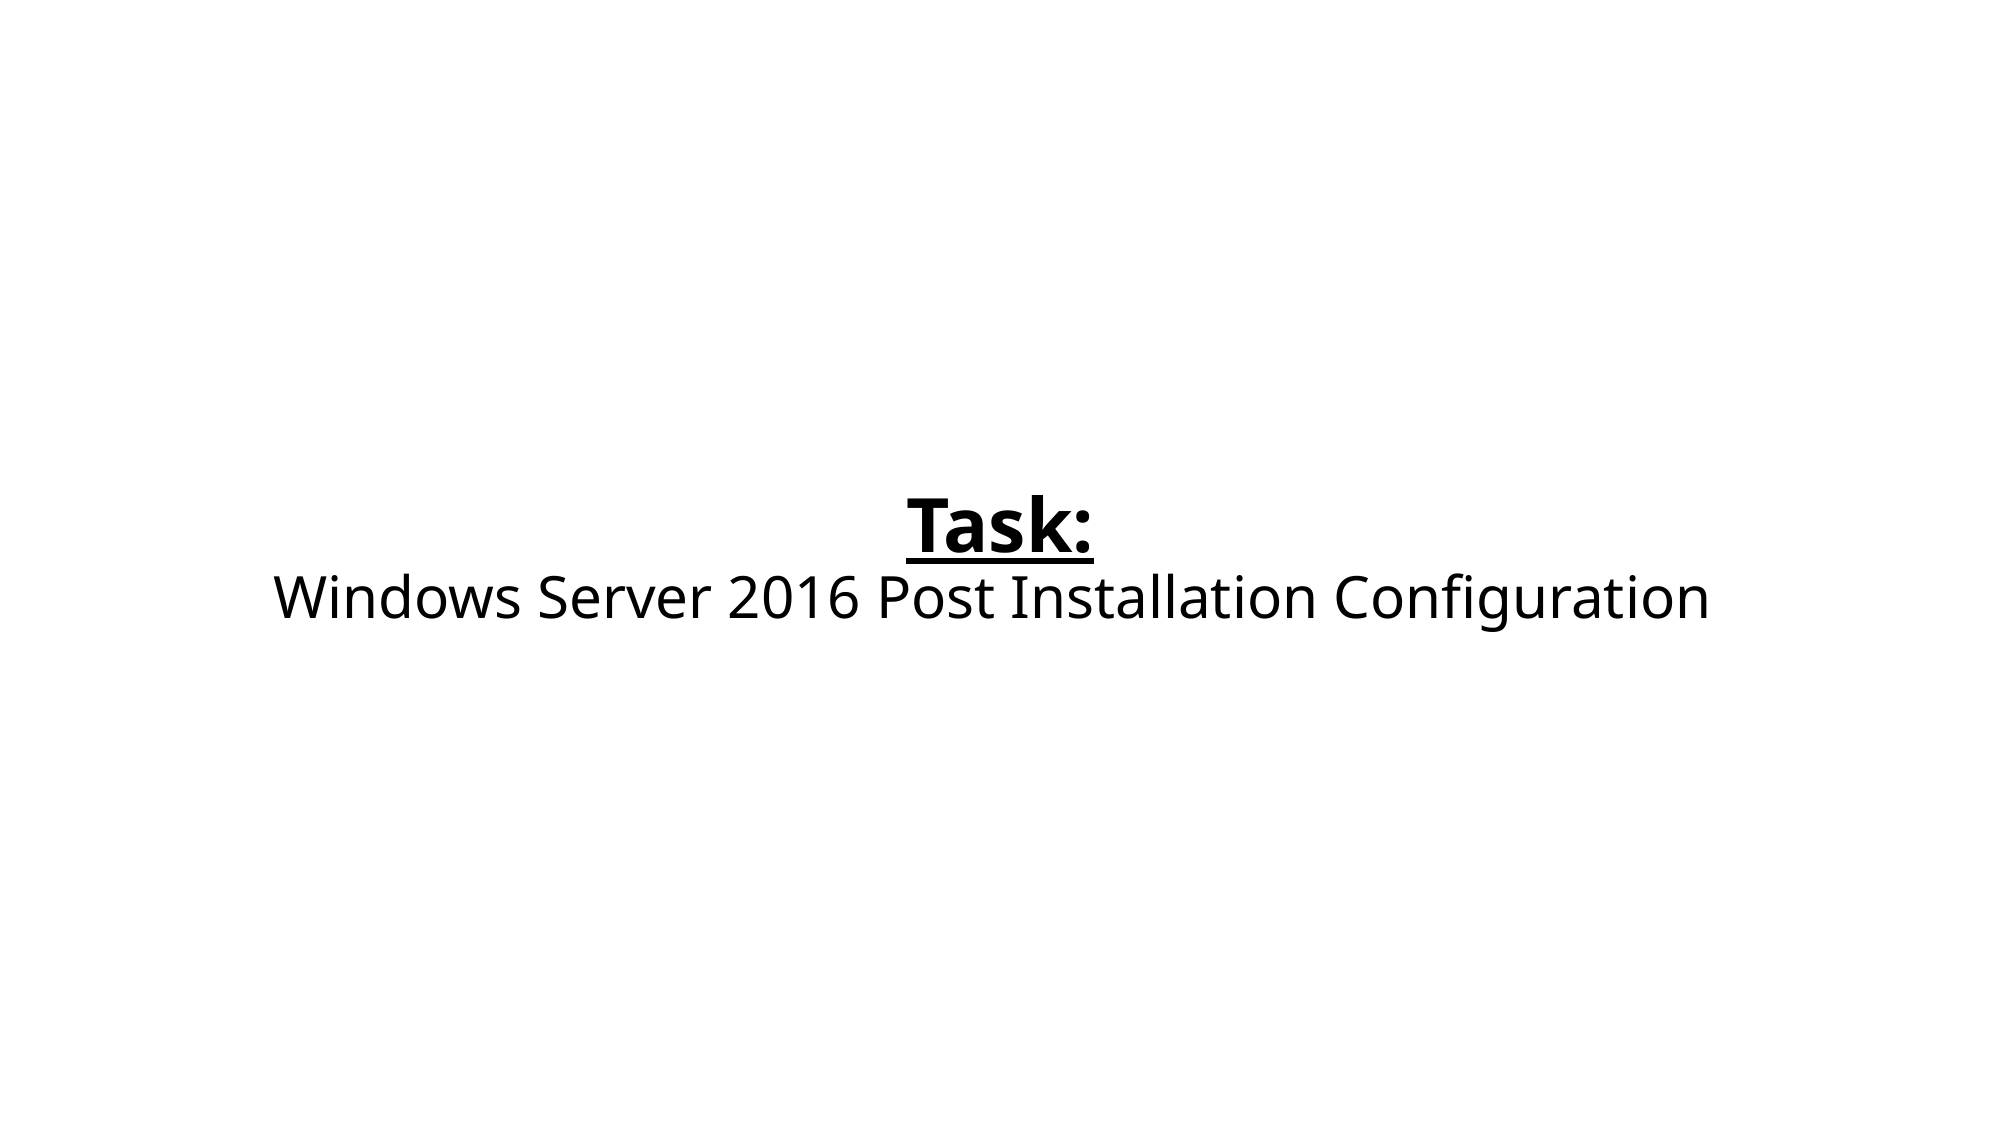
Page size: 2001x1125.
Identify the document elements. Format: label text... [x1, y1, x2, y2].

title Task: Windows Server 2016 Post Installation Configuration [249, 458, 1750, 640]
